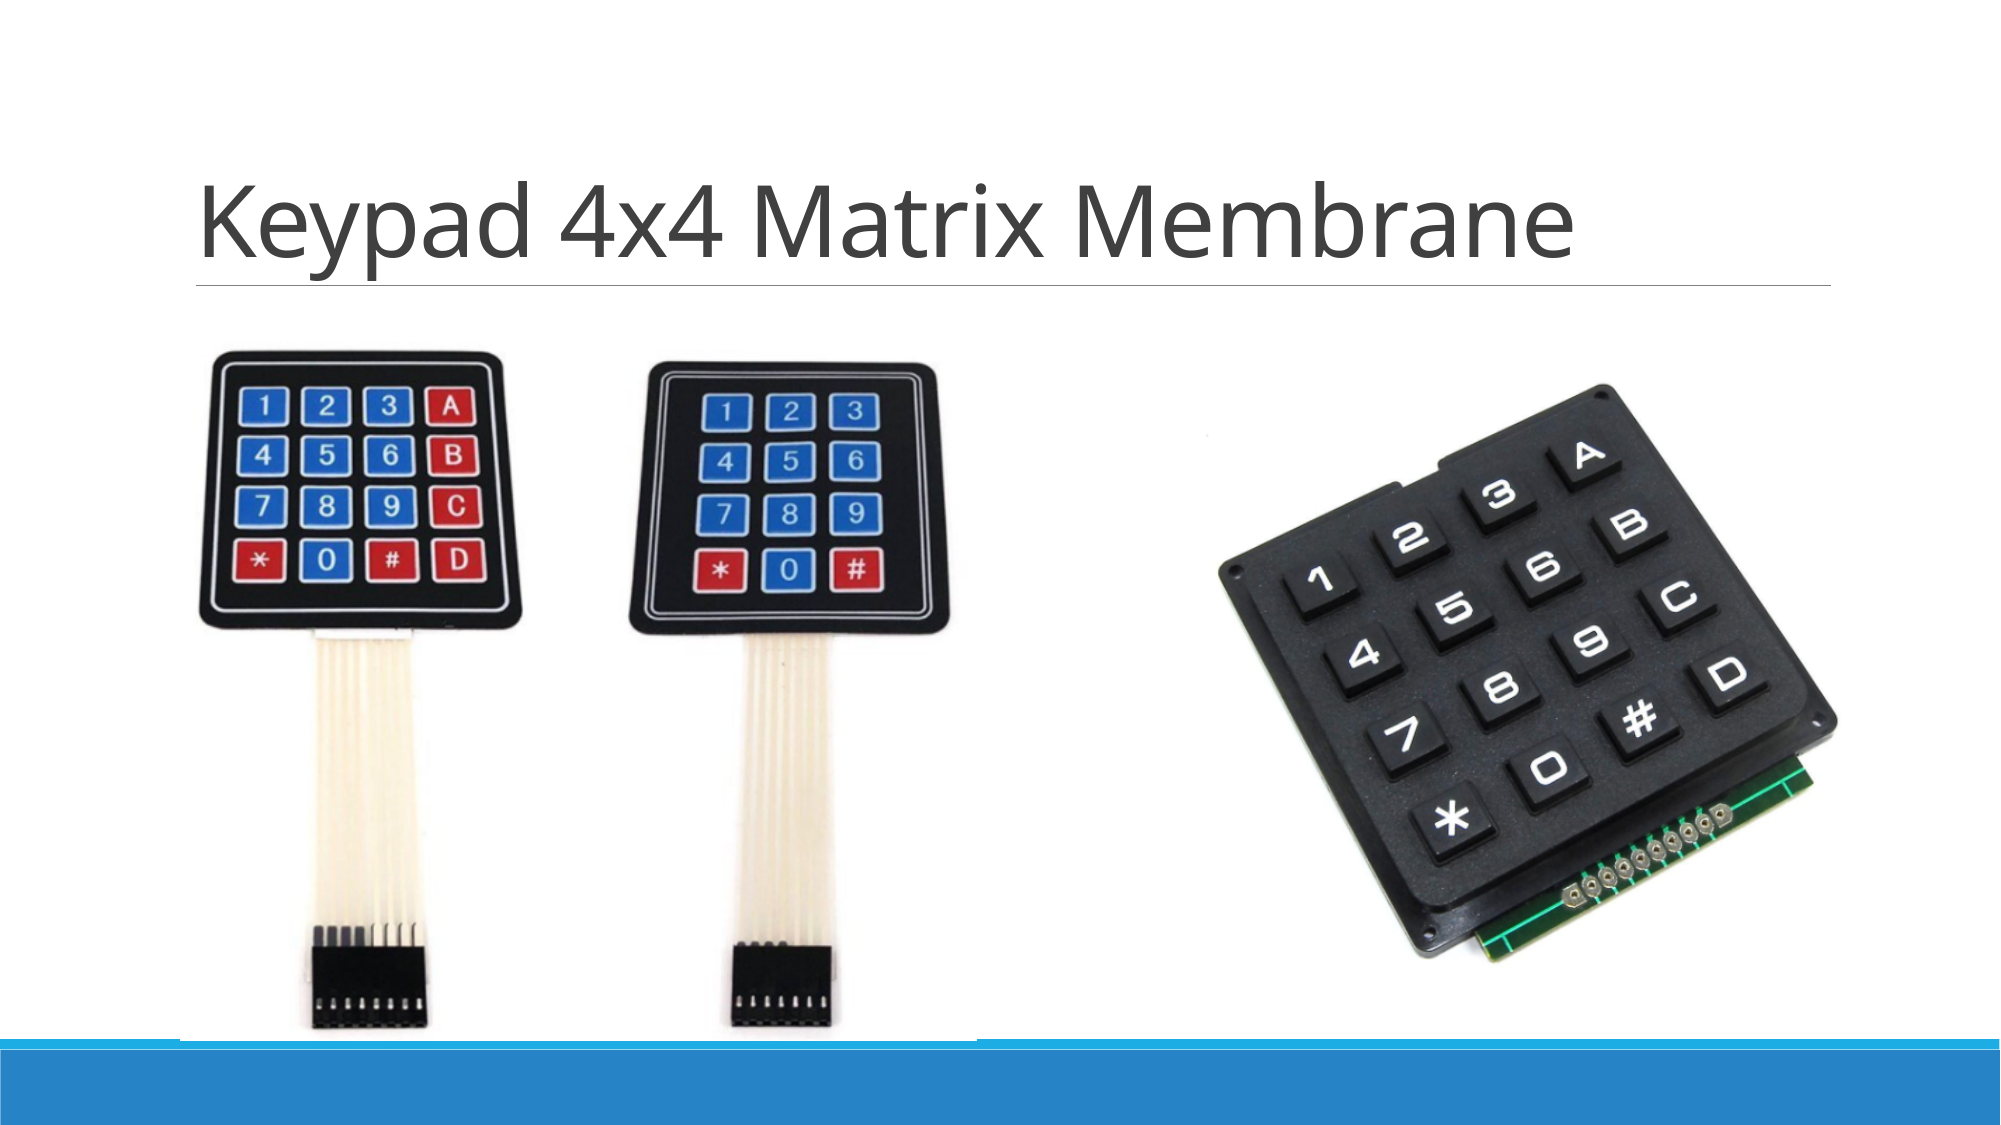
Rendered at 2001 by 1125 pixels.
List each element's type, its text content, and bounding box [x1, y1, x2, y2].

picture [1205, 375, 1853, 973]
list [179, 308, 977, 1041]
title Keypad 4x4 Matrix Membrane [180, 47, 1830, 285]
